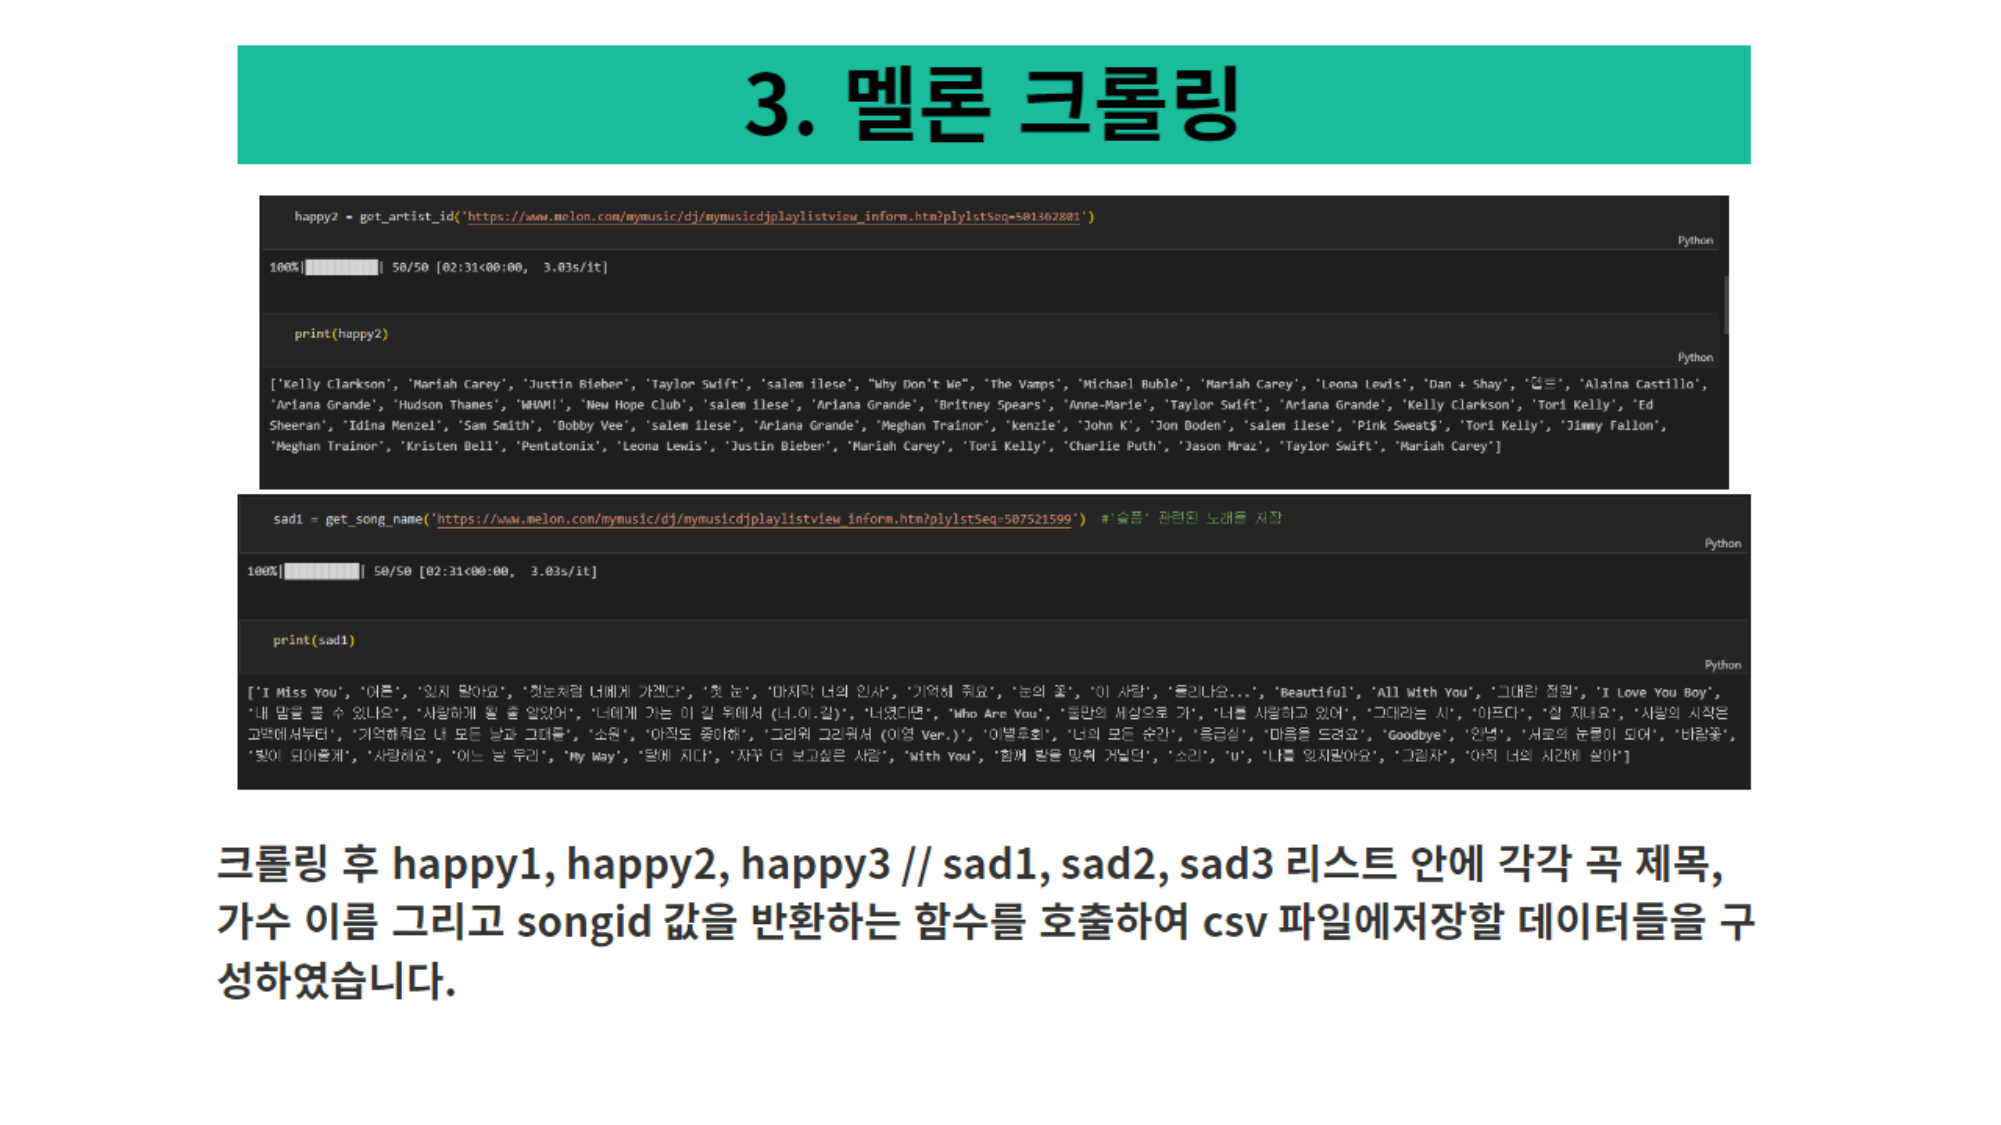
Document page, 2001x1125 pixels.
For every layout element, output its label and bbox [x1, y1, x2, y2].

picture [119, 19, 1881, 1106]
